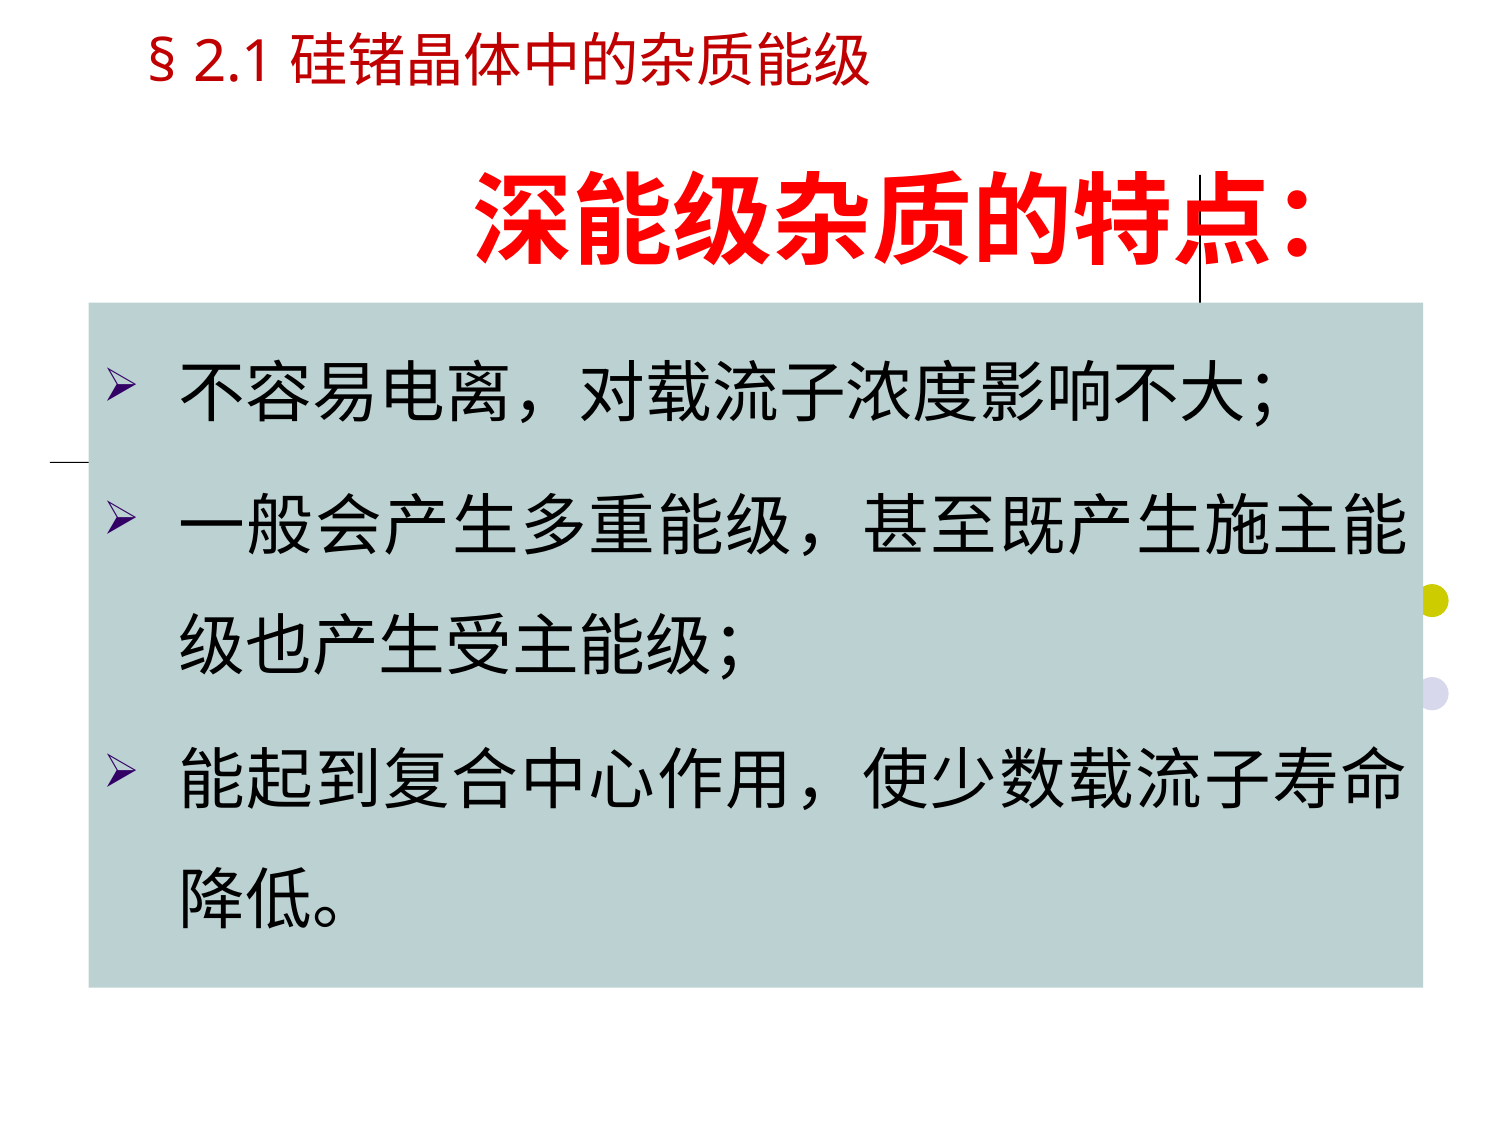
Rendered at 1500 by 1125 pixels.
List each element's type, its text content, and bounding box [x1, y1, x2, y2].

text_box § 2.1硅锗晶体中的杂质能级 [133, 15, 887, 101]
subtitle 不容易电离，对载流子浓度影响不大； 一般会产生多重能级，甚至既产生施主能级也产生受主能级； 能起到复合中心作用，使少数载流子寿命降低。 [88, 302, 1424, 988]
title 深能级杂质的特点： [112, 148, 1388, 268]
